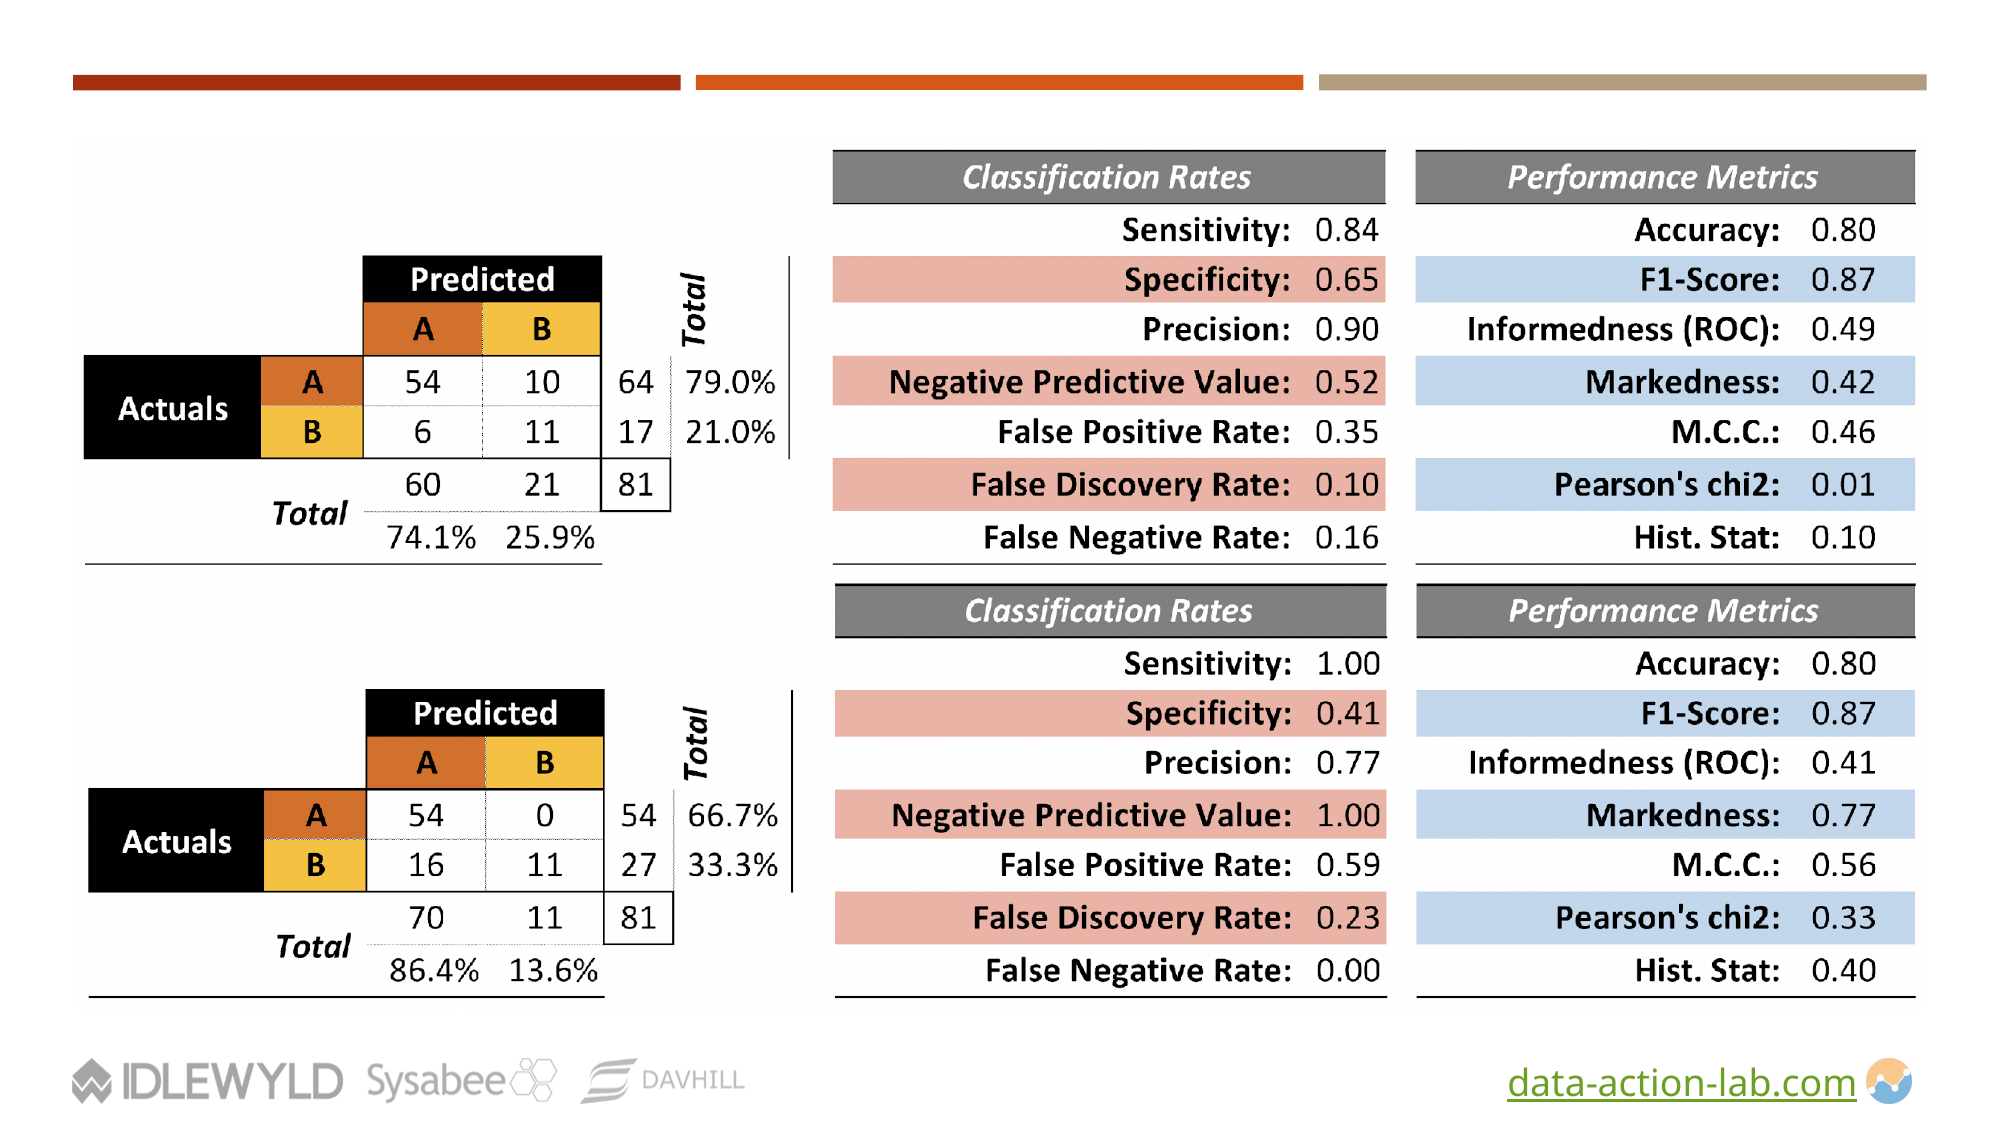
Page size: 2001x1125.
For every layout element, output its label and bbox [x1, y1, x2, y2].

picture [72, 1058, 745, 1104]
picture [72, 139, 1928, 1011]
